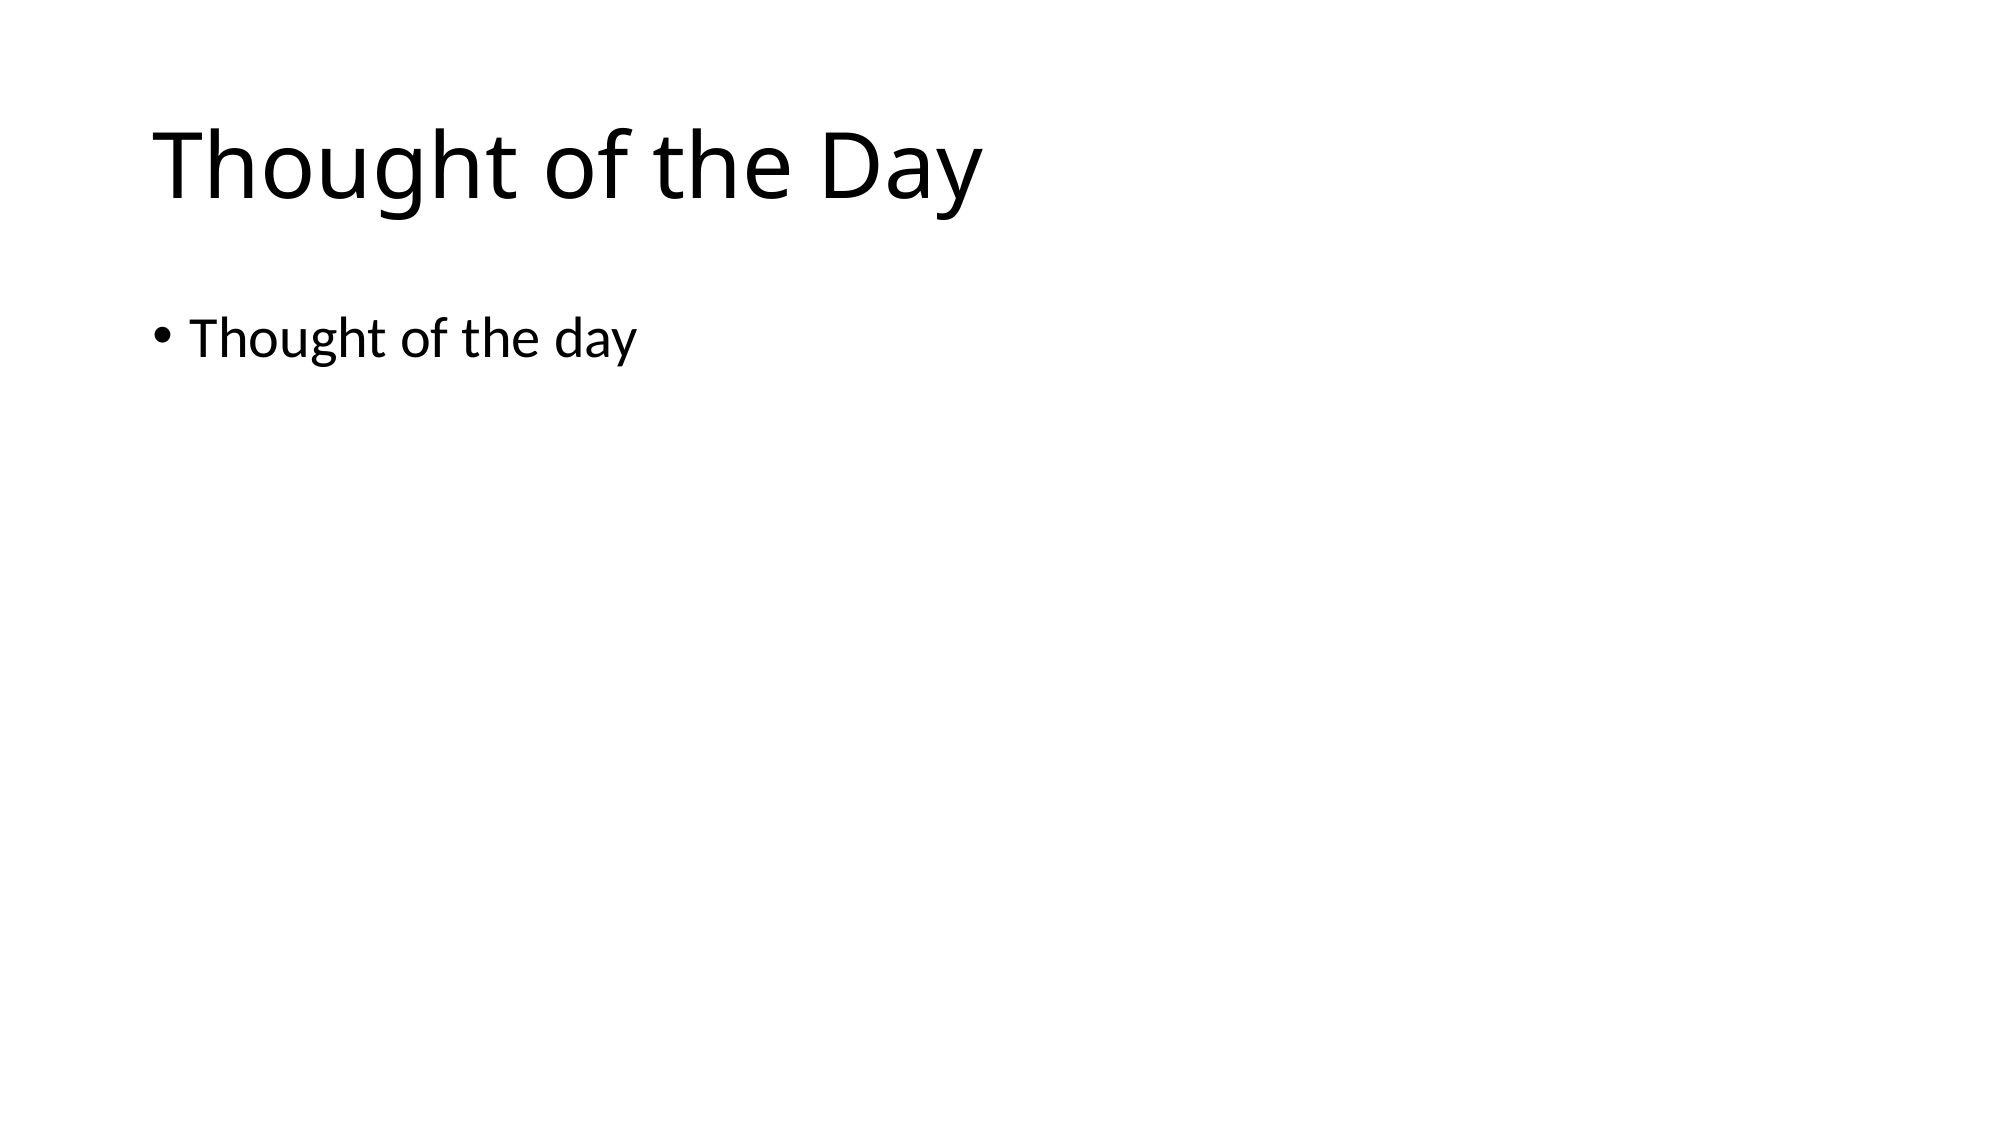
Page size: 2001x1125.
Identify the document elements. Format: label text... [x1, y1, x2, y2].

list Thought of the day [137, 299, 1863, 1014]
title Thought of the Day [137, 59, 1863, 278]
